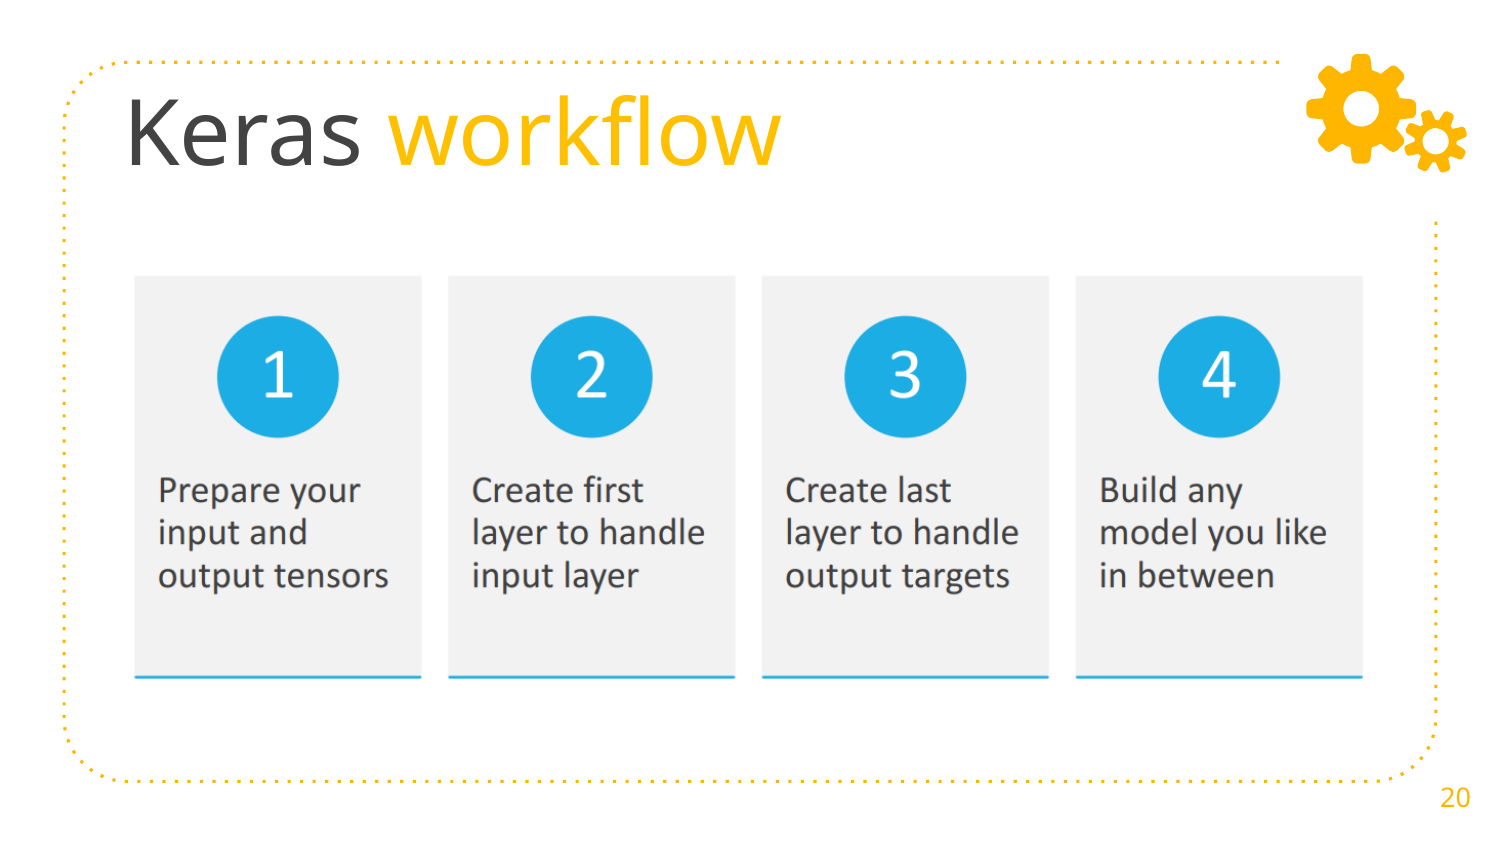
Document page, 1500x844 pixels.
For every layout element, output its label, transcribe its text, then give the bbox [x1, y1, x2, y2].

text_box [1306, 53, 1467, 173]
title Keras workflow [108, 58, 1321, 200]
slide_number 20 [1411, 753, 1500, 844]
picture [119, 263, 1375, 693]
